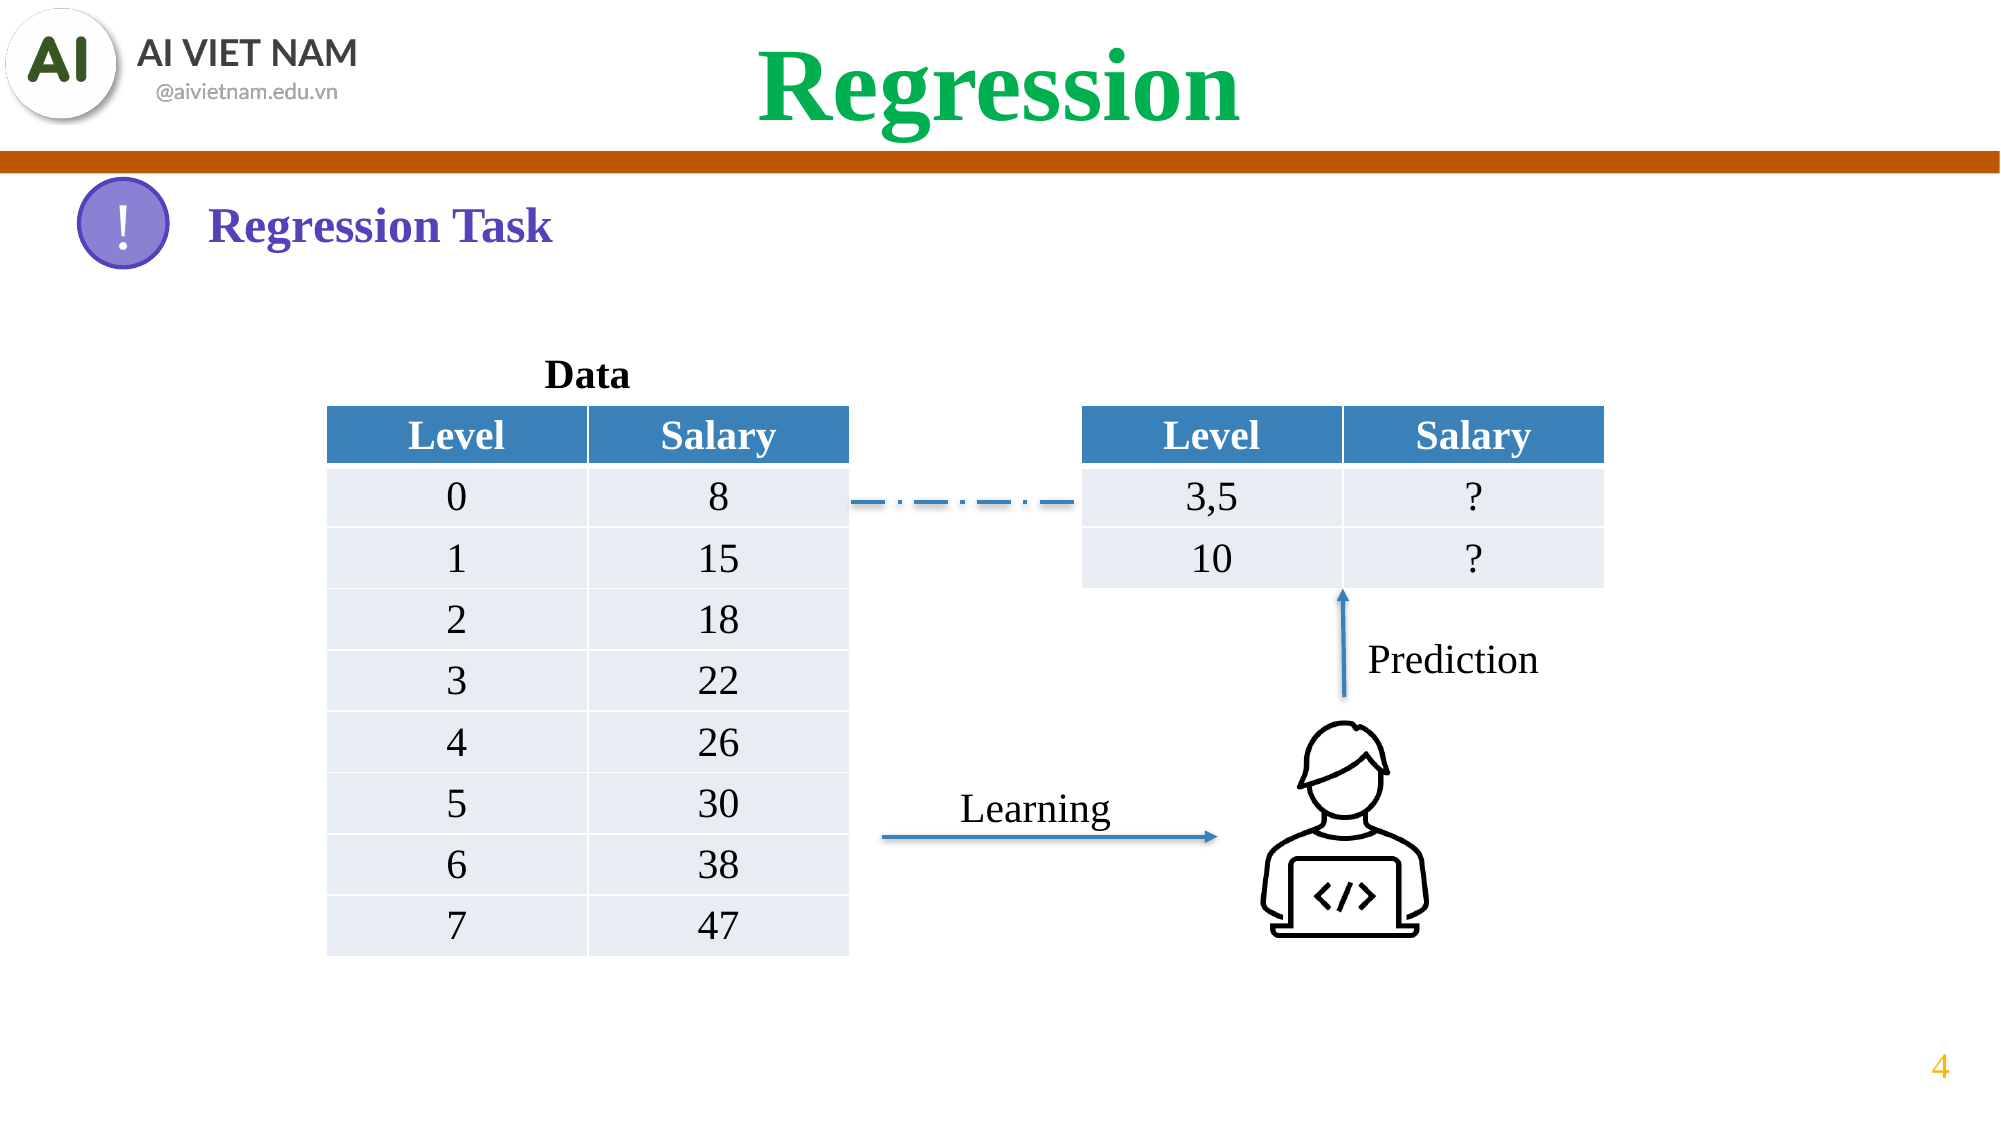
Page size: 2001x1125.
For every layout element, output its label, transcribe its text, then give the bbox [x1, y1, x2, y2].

text_box Learning [912, 773, 1159, 835]
table_cell 26 [589, 712, 849, 772]
table_cell 1 [327, 528, 587, 588]
table_header Salary [589, 406, 849, 463]
table_cell ? [1344, 469, 1604, 526]
table_cell 38 [589, 835, 849, 894]
table_cell 3,5 [1082, 469, 1342, 526]
table_cell 30 [589, 773, 849, 833]
table_cell 3 [327, 651, 587, 710]
text_box ! [76, 176, 170, 270]
table_cell 15 [589, 528, 849, 588]
table_cell 10 [1082, 528, 1342, 588]
table_cell 47 [589, 896, 849, 956]
table_cell 0 [327, 469, 587, 526]
text_box Regression Task [187, 175, 1921, 270]
table_cell 8 [589, 469, 849, 526]
table_header Level [1082, 406, 1342, 463]
table_header Salary [1344, 406, 1604, 463]
table_cell 22 [589, 651, 849, 710]
picture [1221, 696, 1468, 943]
table_cell 2 [327, 589, 587, 649]
slide_number 4 [1881, 1003, 2000, 1125]
text_box Prediction [1350, 623, 1565, 689]
table_cell 6 [327, 835, 587, 894]
table_header Level [327, 406, 587, 463]
text_box Regression [0, 8, 2000, 152]
table_cell 4 [327, 712, 587, 772]
table_cell ? [1344, 528, 1604, 588]
table_cell 18 [589, 589, 849, 649]
text_box Data [325, 339, 850, 404]
text_box [0, 152, 2000, 175]
table_cell 5 [327, 773, 587, 833]
table_cell 7 [327, 896, 587, 956]
